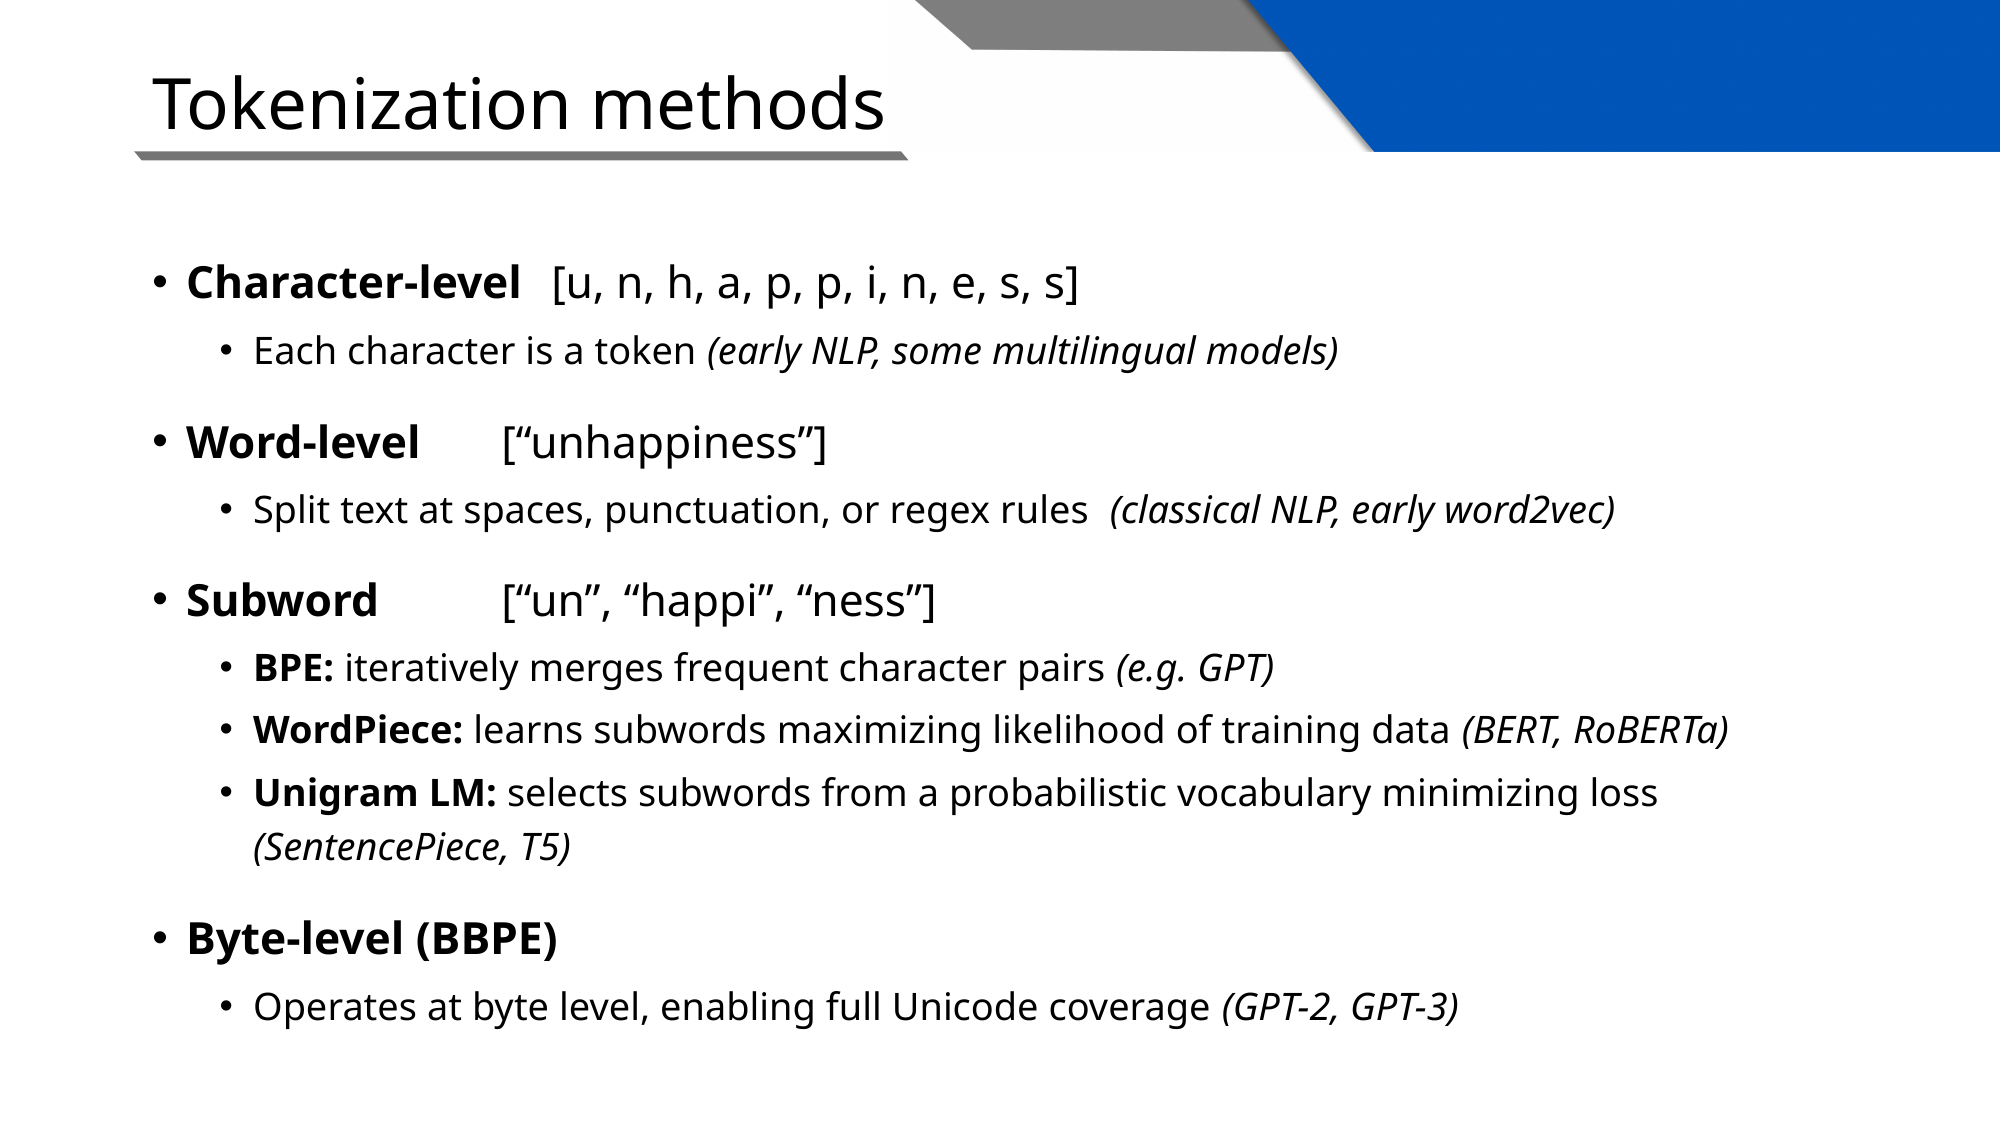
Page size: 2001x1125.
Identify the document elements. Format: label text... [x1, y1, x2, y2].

title Tokenization methods [137, 59, 1863, 153]
picture [887, 0, 2000, 152]
list Character-level [u, n, h, a, p, p, i, n, e, s, s] Each character is a token (early NLP, some multilingual models) Word-level [“unhappiness”] Split text at spaces, punctuation, or regex rules (classical NLP, early word2vec) Subword [“un”, “happi”, “ness”] BPE: iteratively merges frequent character pairs (e.g. GPT) WordPiece: learns subwords maximizing likelihood of training data (BERT, RoBERTa) Unigram LM: selects subwords from a probabilistic vocabulary minimizing loss (SentencePiece, T5) Byte-level (BBPE) Operates at byte level, enabling full Unicode coverage (GPT-2, GPT-3) [137, 236, 1863, 1043]
